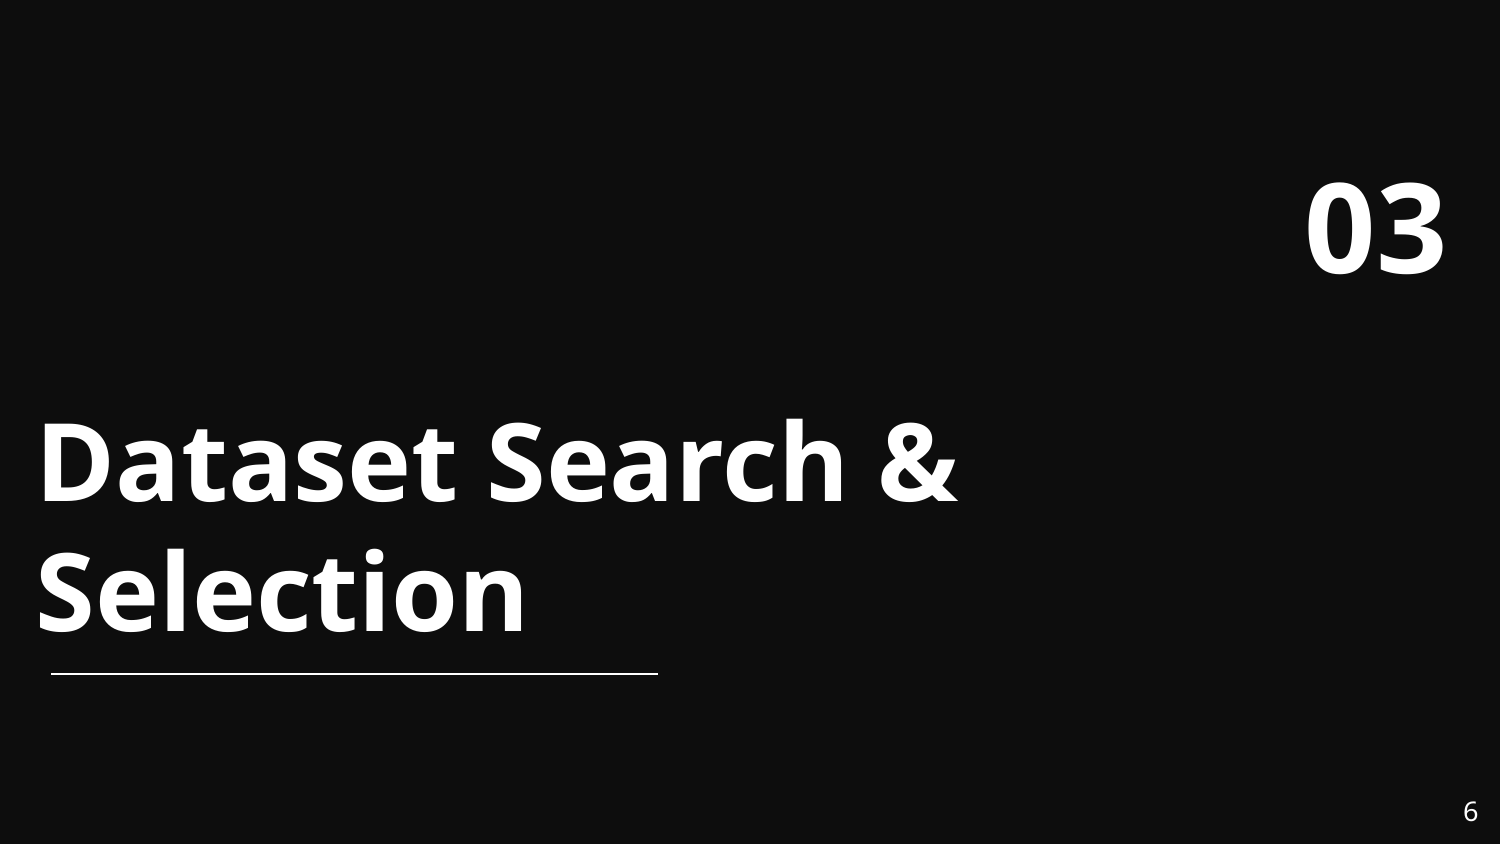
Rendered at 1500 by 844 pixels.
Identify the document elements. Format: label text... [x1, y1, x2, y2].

title 03 [1191, 131, 1463, 314]
title Dataset Search & Selection [20, 187, 1039, 669]
slide_number ‹#› [1403, 779, 1494, 844]
